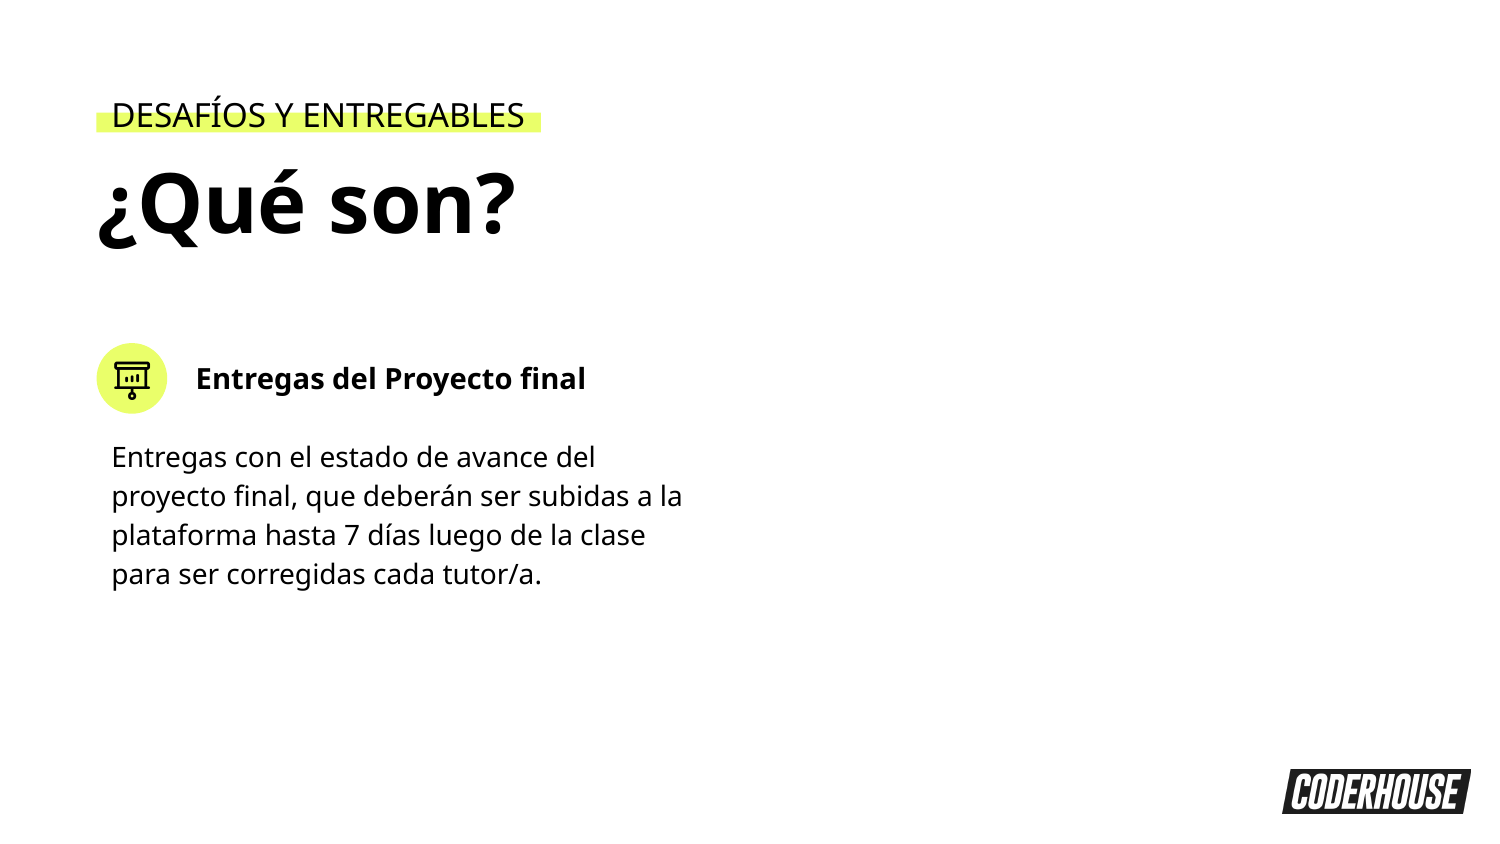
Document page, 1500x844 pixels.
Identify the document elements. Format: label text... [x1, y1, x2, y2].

text_box ¿Qué son? [82, 146, 541, 267]
text_box DESAFÍOS Y ENTREGABLES [96, 79, 873, 150]
text_box Entregas del Proyecto final [180, 345, 640, 411]
text_box Entregas con el estado de avance del proyecto final, que deberán ser subidas a la plataforma hasta 7 días luego de la clase para ser corregidas cada tutor/a. [96, 419, 714, 605]
picture [1281, 769, 1471, 814]
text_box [96, 342, 168, 414]
